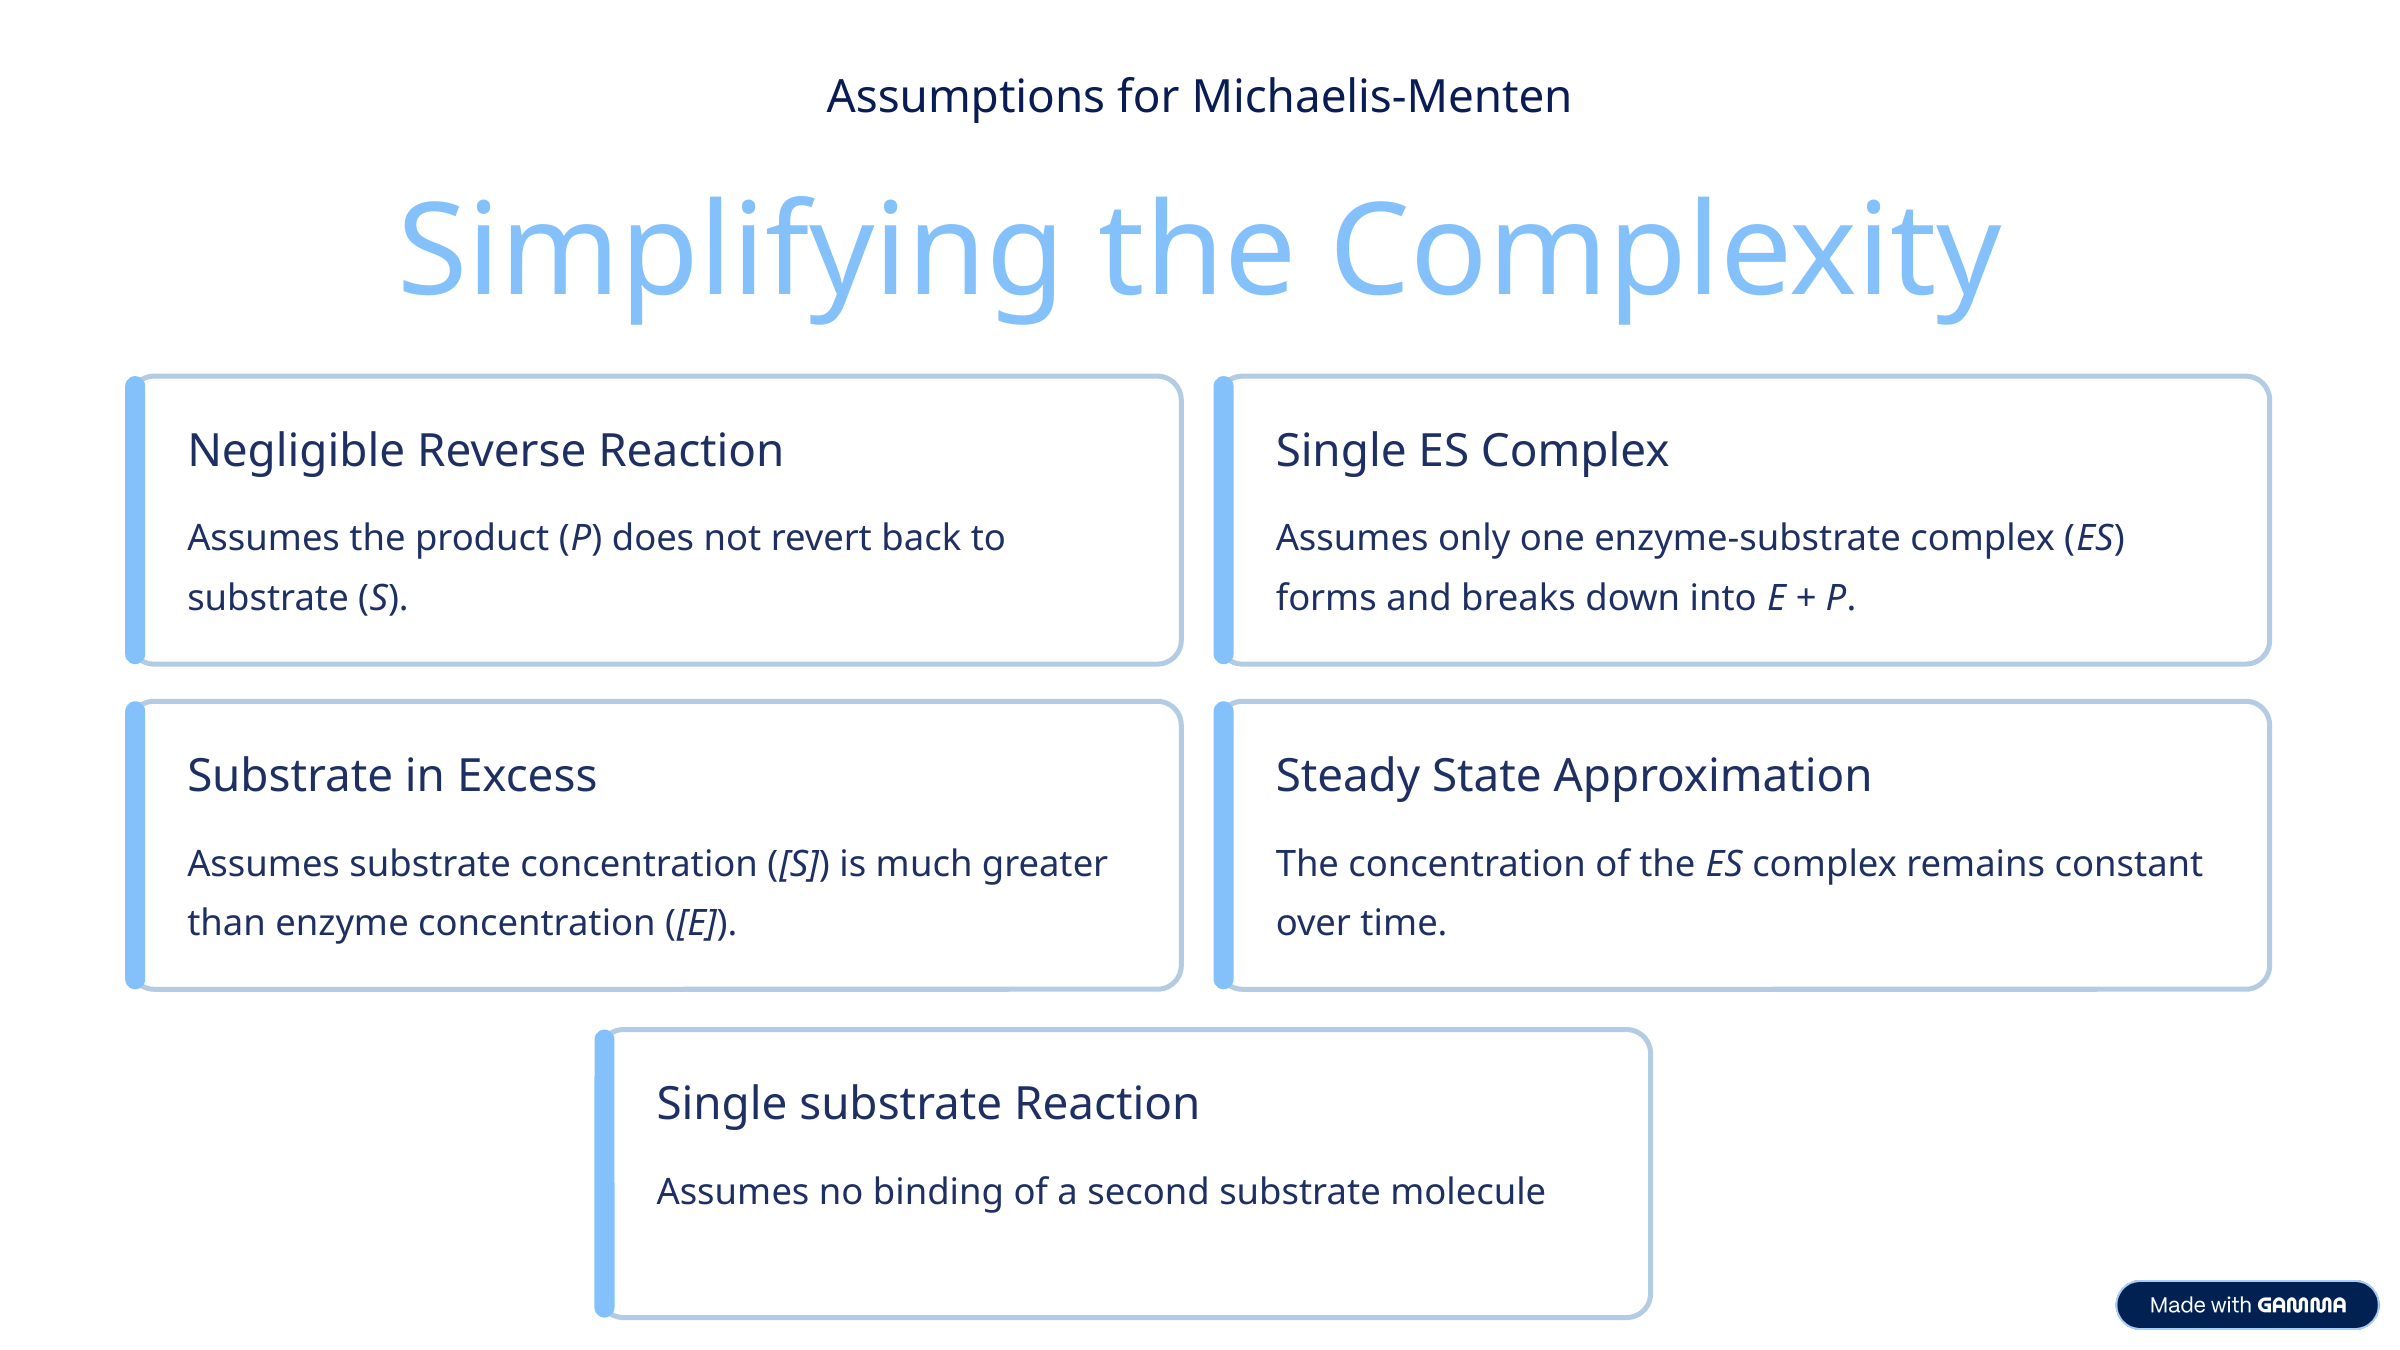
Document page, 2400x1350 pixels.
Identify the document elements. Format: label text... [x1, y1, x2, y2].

text_box Substrate in Excess [187, 743, 653, 802]
text_box [1213, 701, 1234, 990]
text_box [1231, 376, 2270, 665]
text_box [1231, 701, 2270, 990]
text_box [594, 1029, 615, 1318]
text_box Assumes no binding of a second substrate molecule [656, 1152, 1609, 1276]
text_box [125, 376, 146, 665]
text_box Negligible Reverse Reaction [187, 418, 795, 477]
text_box Assumes the product (P) does not revert back to substrate (S). [187, 498, 1140, 622]
text_box [612, 1029, 1651, 1318]
text_box Simplifying the Complexity [378, 159, 2022, 321]
text_box The concentration of the ES complex remains constant over time. [1275, 823, 2228, 946]
picture [2106, 1271, 2389, 1339]
text_box Single ES Complex [1275, 418, 1741, 477]
text_box Single substrate Reaction [656, 1071, 1265, 1130]
text_box [143, 701, 1182, 990]
text_box Steady State Approximation [1275, 743, 1893, 802]
text_box [142, 376, 1182, 665]
text_box [125, 701, 146, 990]
text_box [1213, 376, 1234, 665]
text_box Assumes only one enzyme-substrate complex (ES) forms and breaks down into E + P. [1275, 498, 2228, 622]
text_box Assumes substrate concentration ([S]) is much greater than enzyme concentration ([E]). [187, 823, 1140, 948]
text_box Assumptions for Michaelis-Menten [816, 64, 1584, 123]
